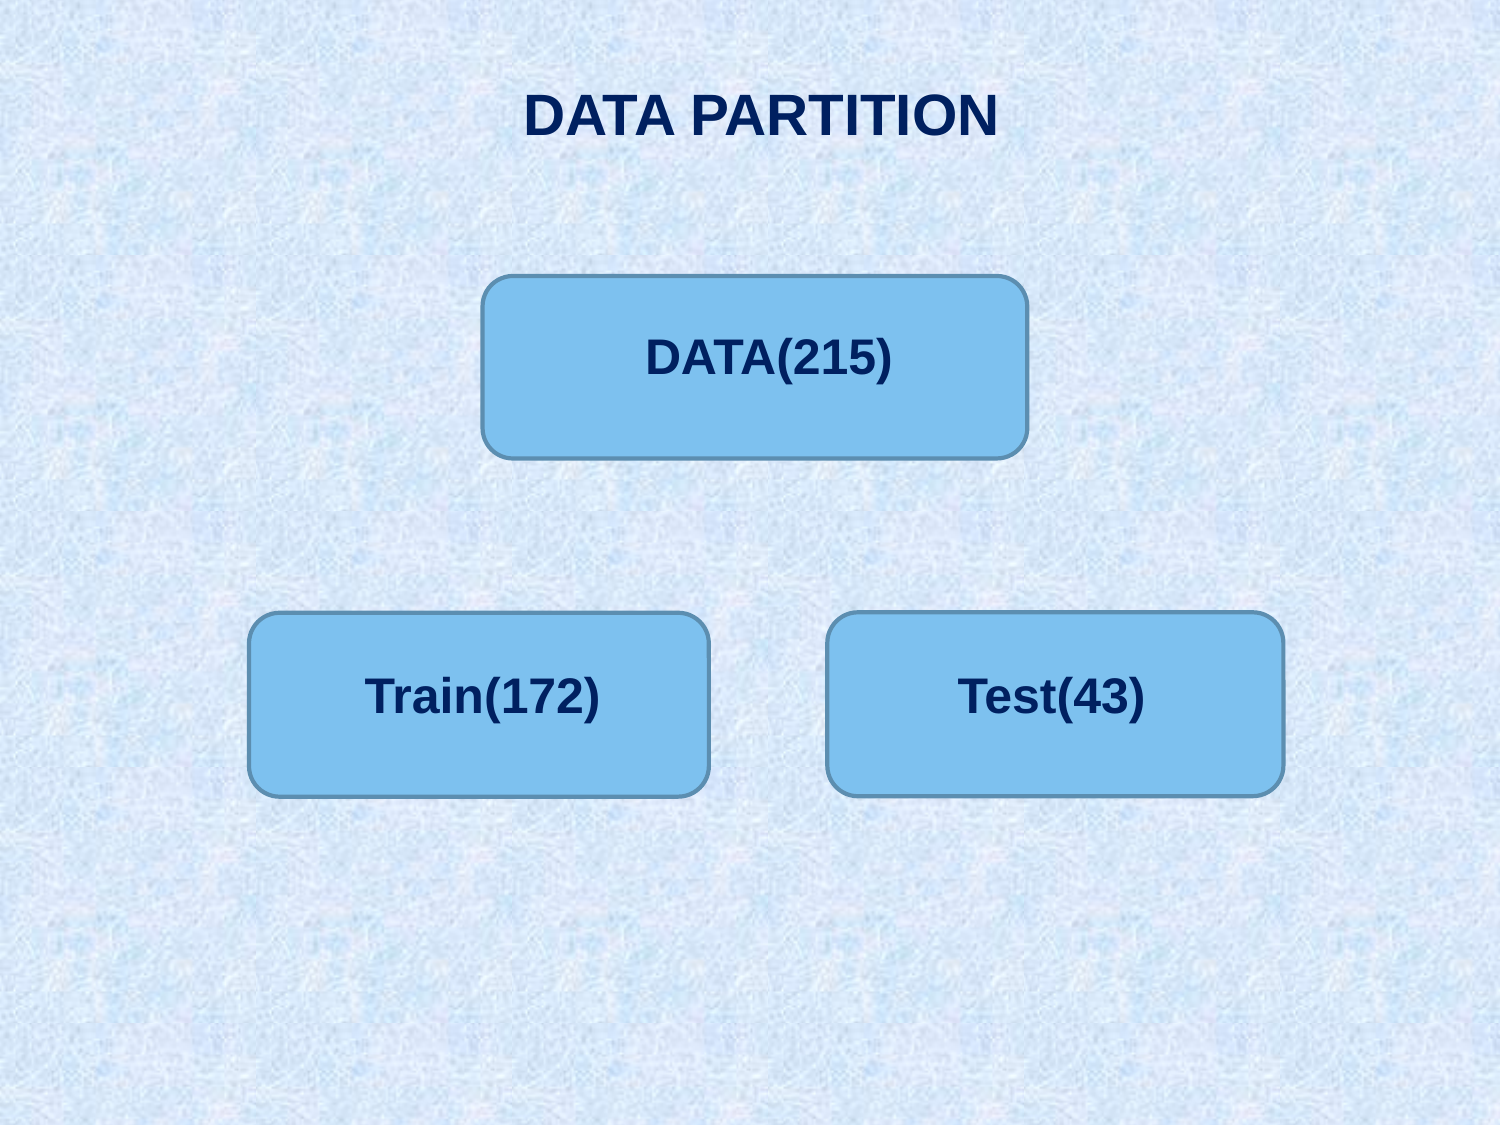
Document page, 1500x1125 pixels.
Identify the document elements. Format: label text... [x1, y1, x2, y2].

picture [0, 0, 1500, 1125]
text_box DATA PARTITION [465, 69, 1057, 155]
text_box [246, 610, 711, 799]
text_box Test(43) [827, 656, 1276, 731]
text_box [825, 610, 1286, 799]
text_box [480, 273, 1030, 461]
text_box DATA(215) [544, 316, 994, 392]
text_box Train(172) [258, 656, 707, 731]
